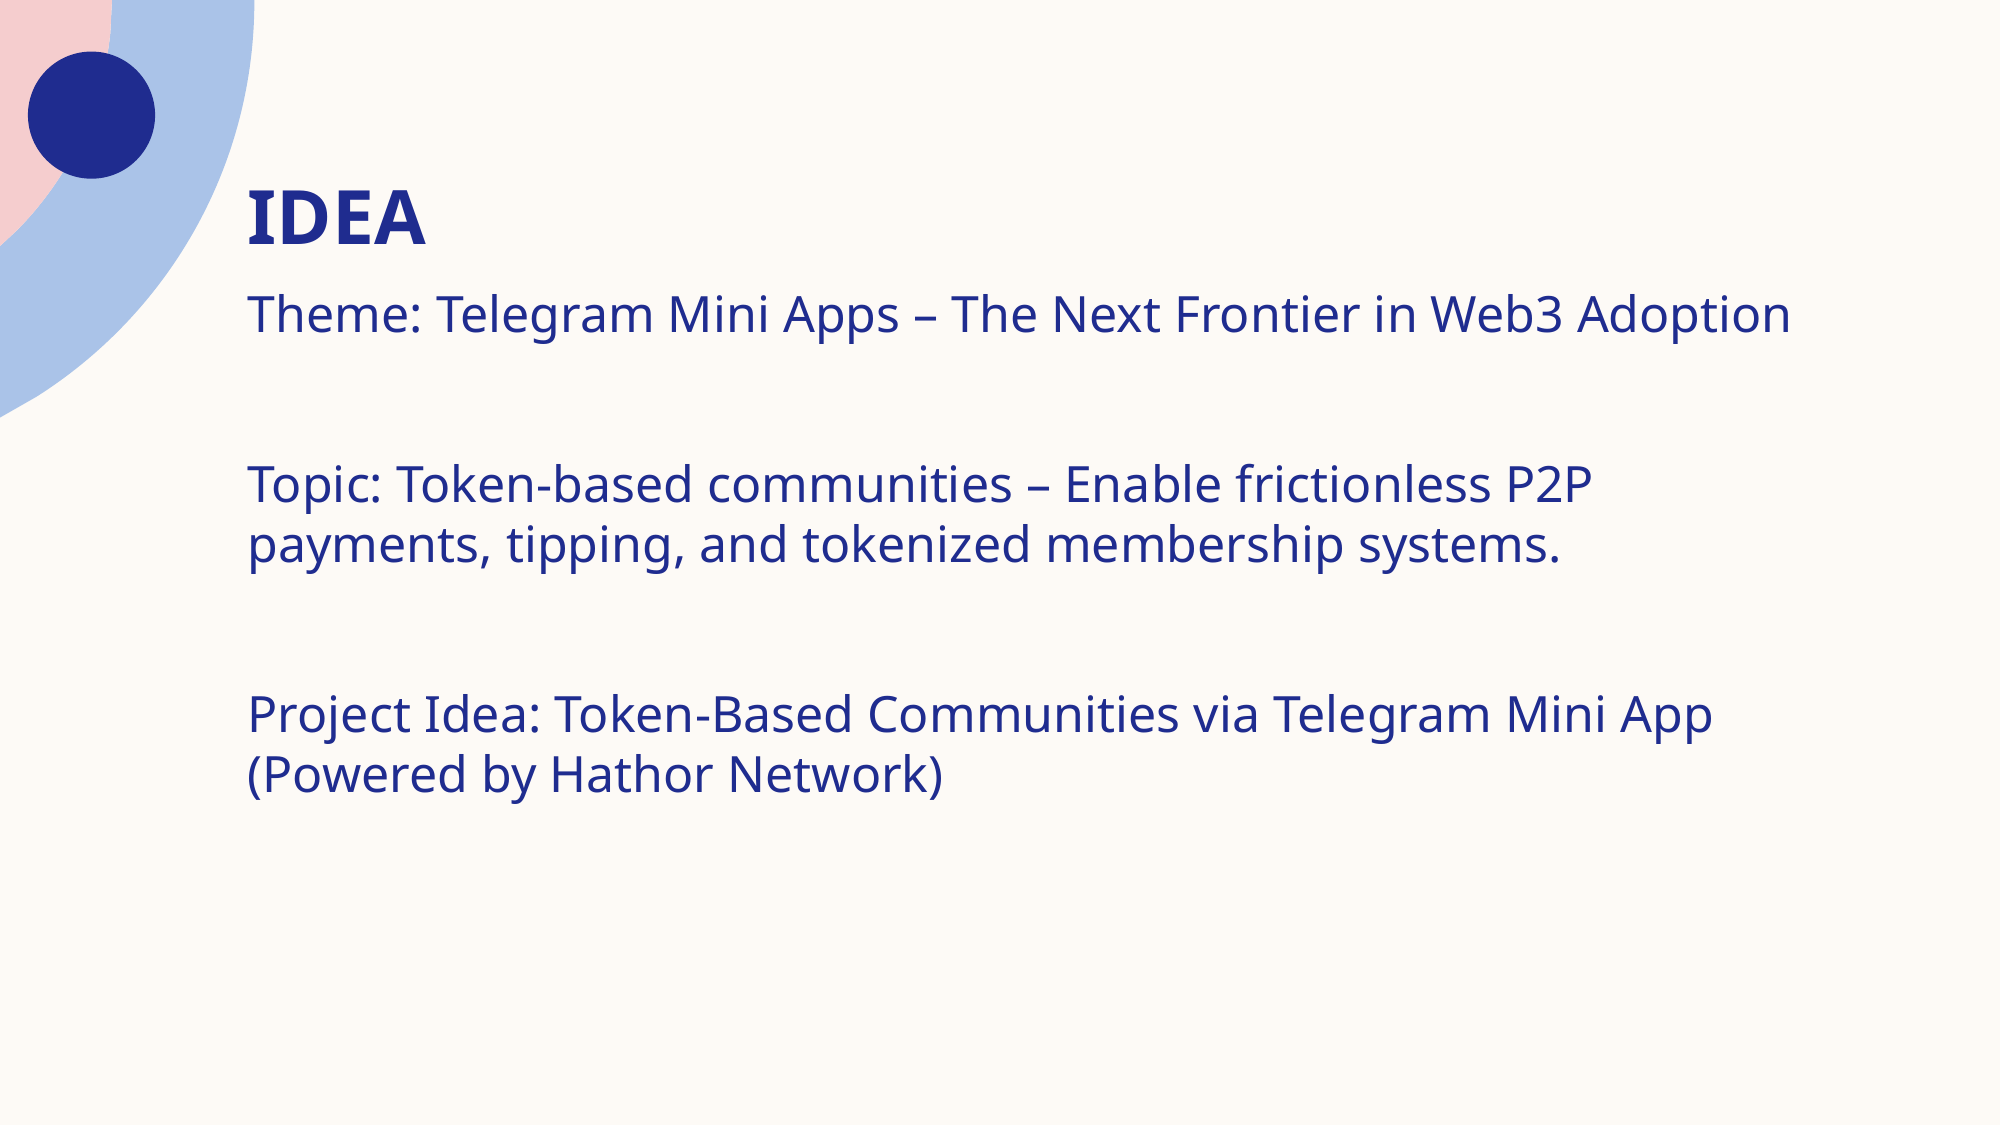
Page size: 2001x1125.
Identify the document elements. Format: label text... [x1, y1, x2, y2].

title IDEA [232, 98, 1854, 260]
list Theme: Telegram Mini Apps – The Next Frontier in Web3 Adoption Topic: Token-based communities – Enable frictionless P2P payments, tipping, and tokenized membership systems. Project Idea: Token-Based Communities via Telegram Mini App (Powered by Hathor Network) [232, 282, 1853, 890]
